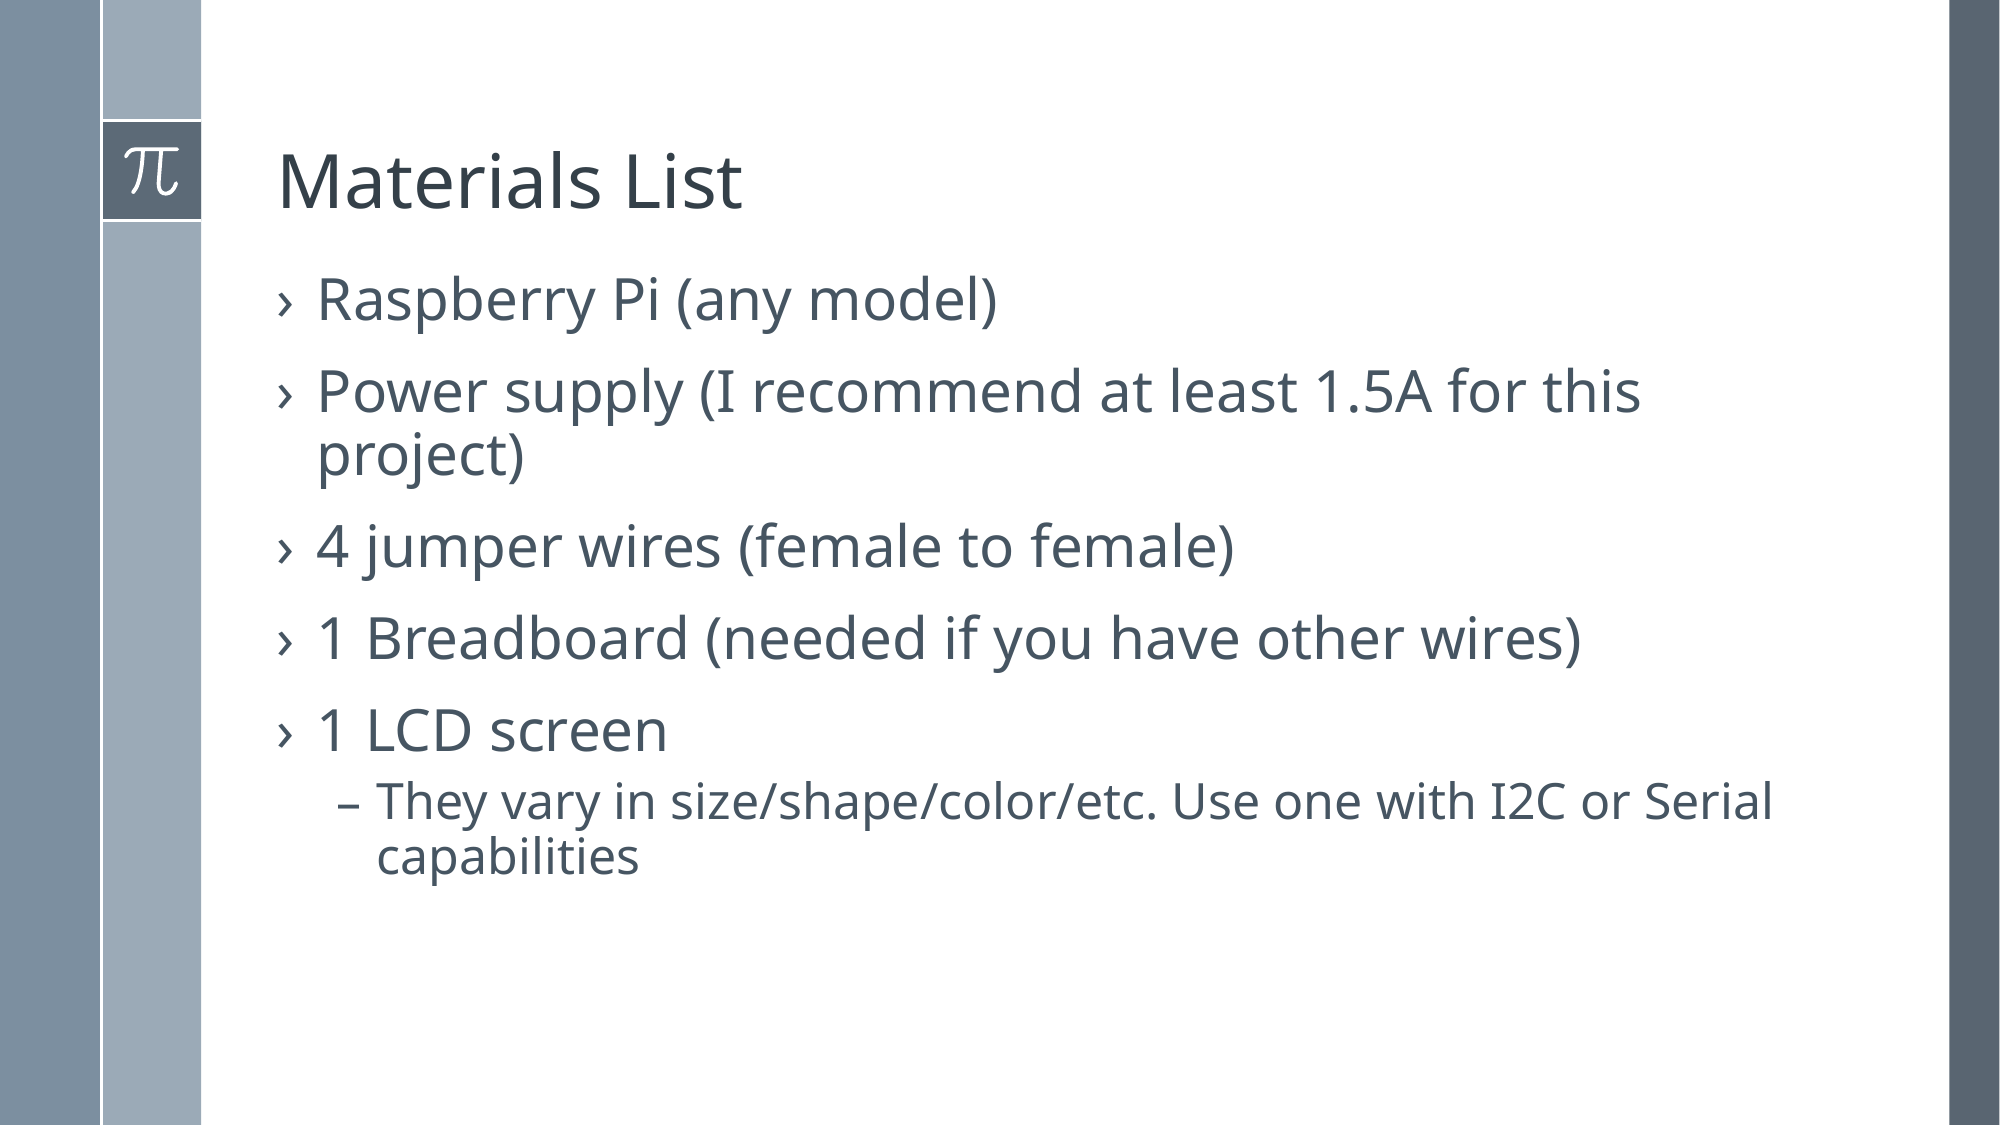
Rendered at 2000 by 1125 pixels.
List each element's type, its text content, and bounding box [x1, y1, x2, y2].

title Materials List [261, 29, 1867, 233]
list Raspberry Pi (any model) Power supply (I recommend at least 1.5A for this project) 4 jumper wires (female to female) 1 Breadboard (needed if you have other wires) 1 LCD screen They vary in size/shape/color/etc. Use one with I2C or Serial capabilities [261, 262, 1867, 1013]
